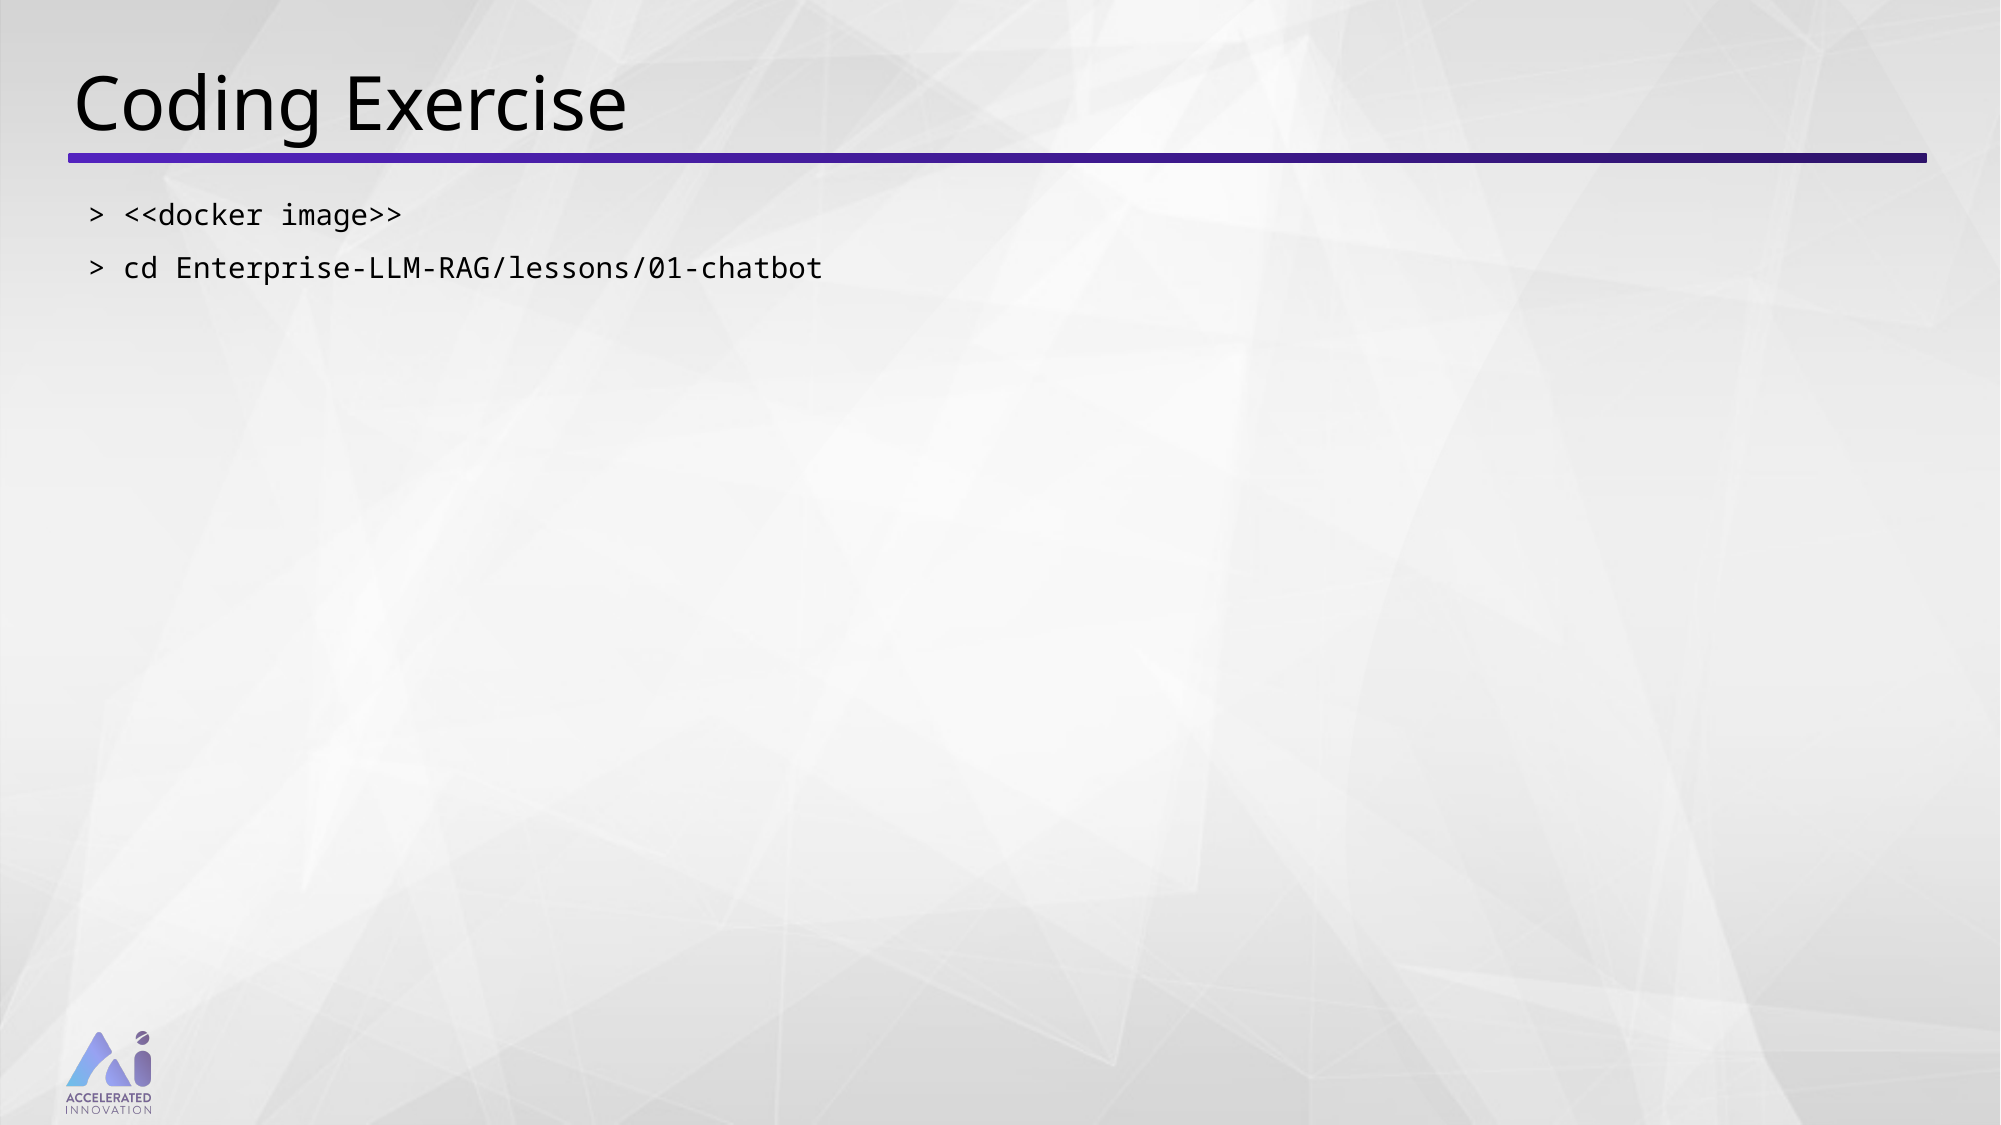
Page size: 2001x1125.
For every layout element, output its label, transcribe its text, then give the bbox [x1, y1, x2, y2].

list > <<docker image>> > cd Enterprise-LLM-RAG/lessons/01-chatbot [73, 193, 1925, 1014]
title Coding Exercise [73, 32, 1925, 154]
picture [0, 0, 2001, 1125]
